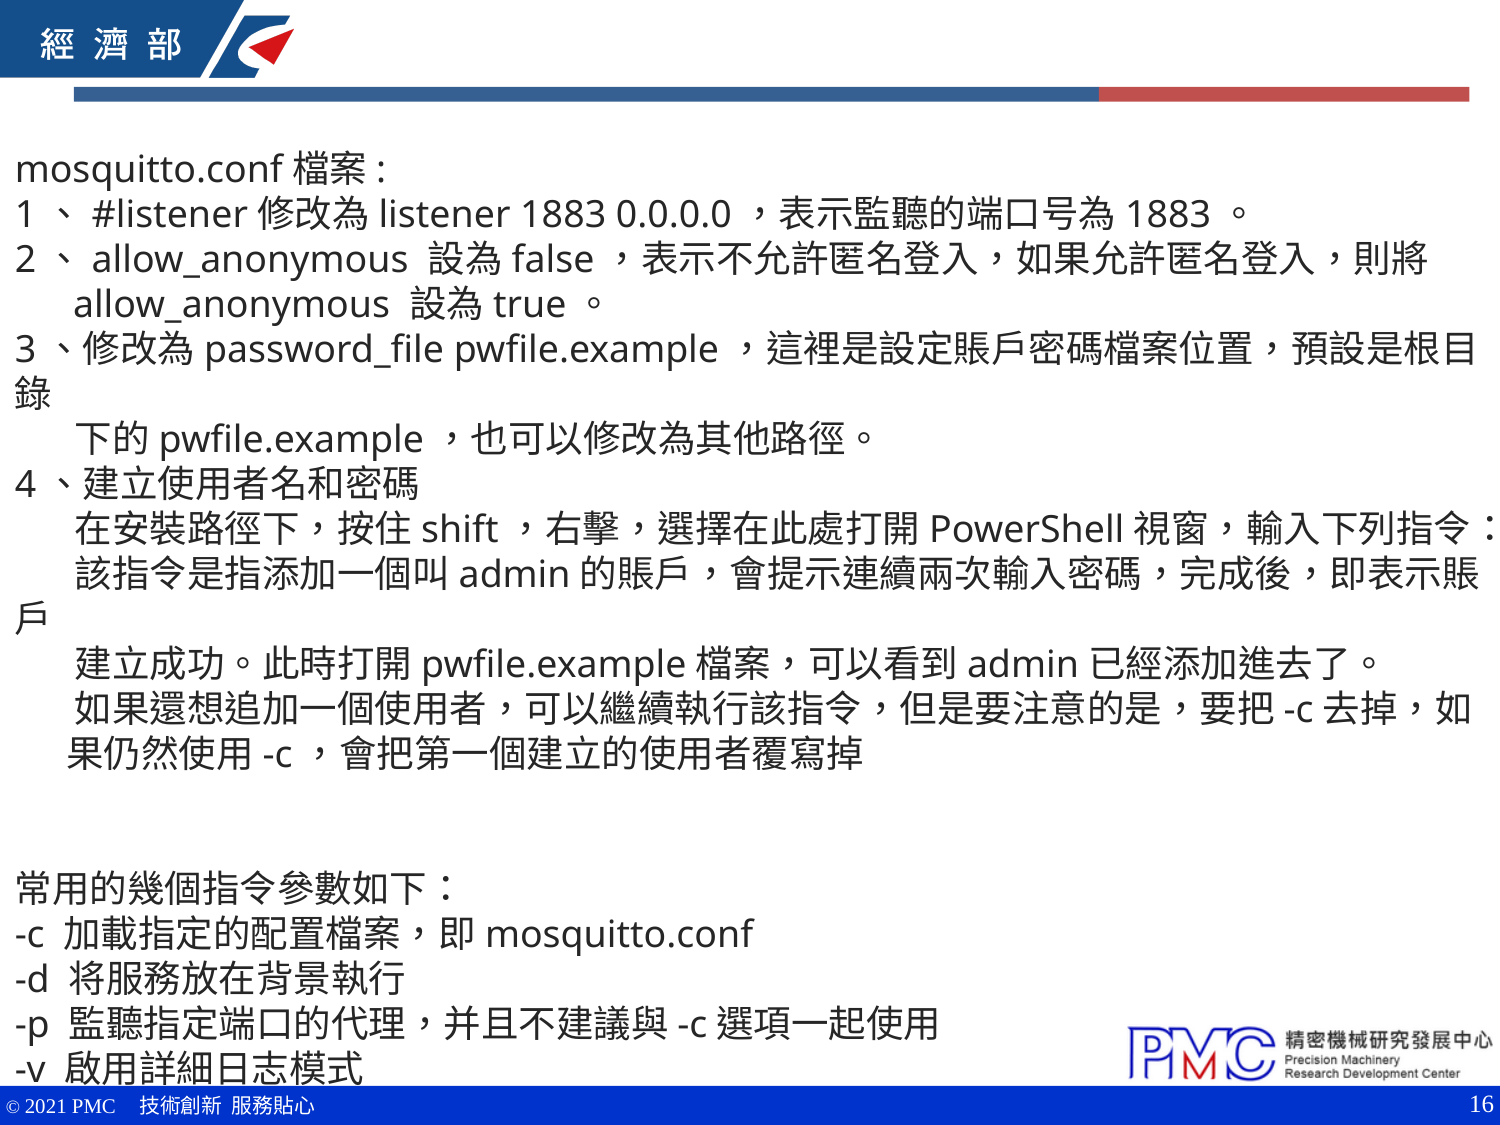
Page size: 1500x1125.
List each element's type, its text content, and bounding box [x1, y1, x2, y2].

picture [0, 0, 294, 78]
text_box mosquitto.conf檔案: 1、#listener修改為listener 1883 0.0.0.0，表示監聽的端口号為1883。 2、allow_anonymous 設為false，表示不允許匿名登入，如果允許匿名登入，則將 allow_anonymous 設為true。 3、修改為password_file pwfile.example，這裡是設定賬戶密碼檔案位置，預設是根目錄 下的pwfile.example，也可以修改為其他路徑。 4、建立使用者名和密碼 在安裝路徑下，按住shift，右擊，選擇在此處打開PowerShell視窗，輸入下列指令： 該指令是指添加一個叫admin的賬戶，會提示連續兩次輸入密碼，完成後，即表示賬戶 建立成功。此時打開pwfile.example檔案，可以看到admin已經添加進去了。 如果還想追加一個使用者，可以繼續執行該指令，但是要注意的是，要把-c去掉，如 果仍然使用-c，會把第一個建立的使用者覆寫掉 常用的幾個指令參數如下： -c 加載指定的配置檔案，即mosquitto.conf -d 将服務放在背景執行 -p 監聽指定端口的代理，并且不建議與-c選項一起使用 -v 啟用詳細日志模式 [0, 137, 1500, 1125]
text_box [73, 86, 1470, 102]
